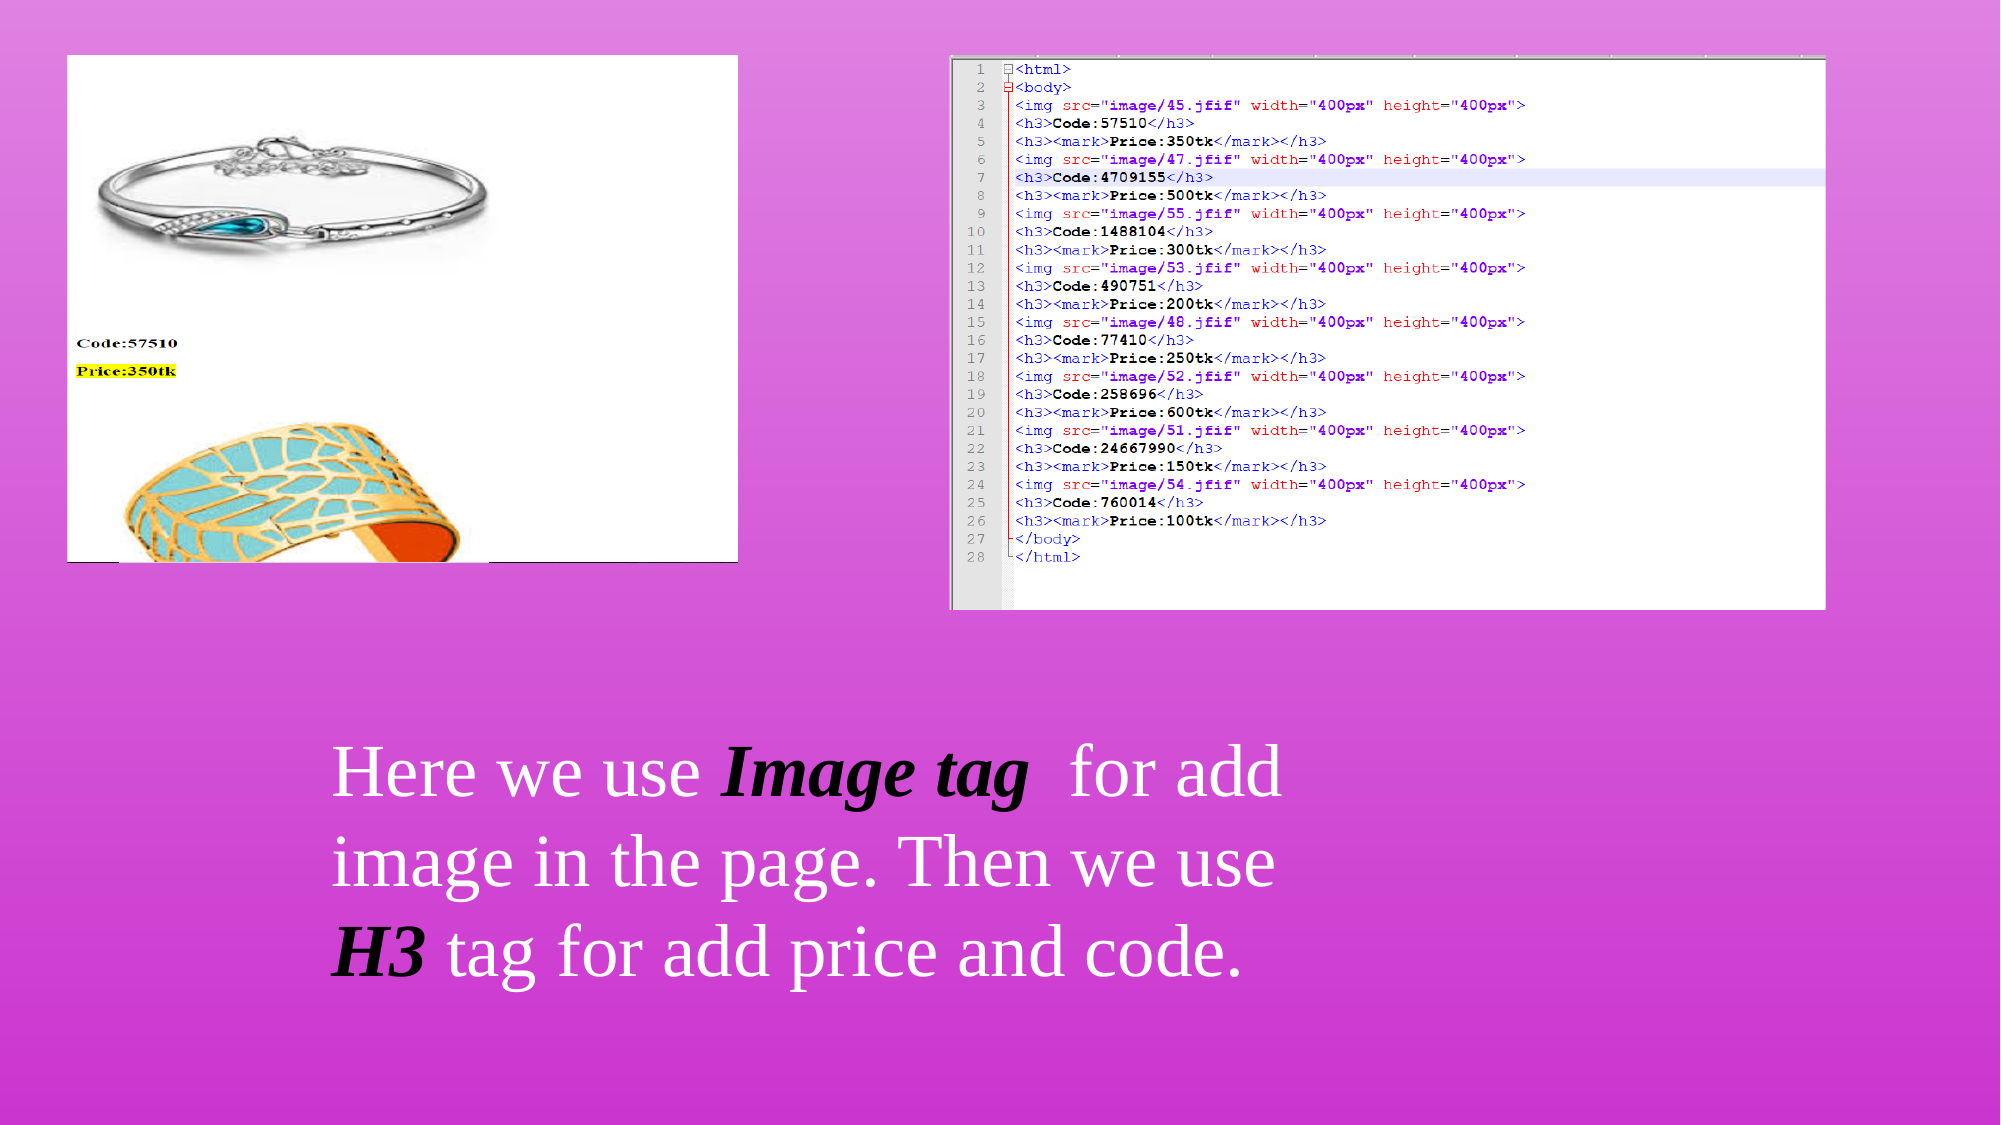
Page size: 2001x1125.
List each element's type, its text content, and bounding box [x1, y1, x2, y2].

picture [949, 55, 1826, 610]
picture [67, 55, 738, 563]
text_box Here we use Image tag for add image in the page. Then we use H3 tag for add price and code. [316, 714, 1317, 1000]
